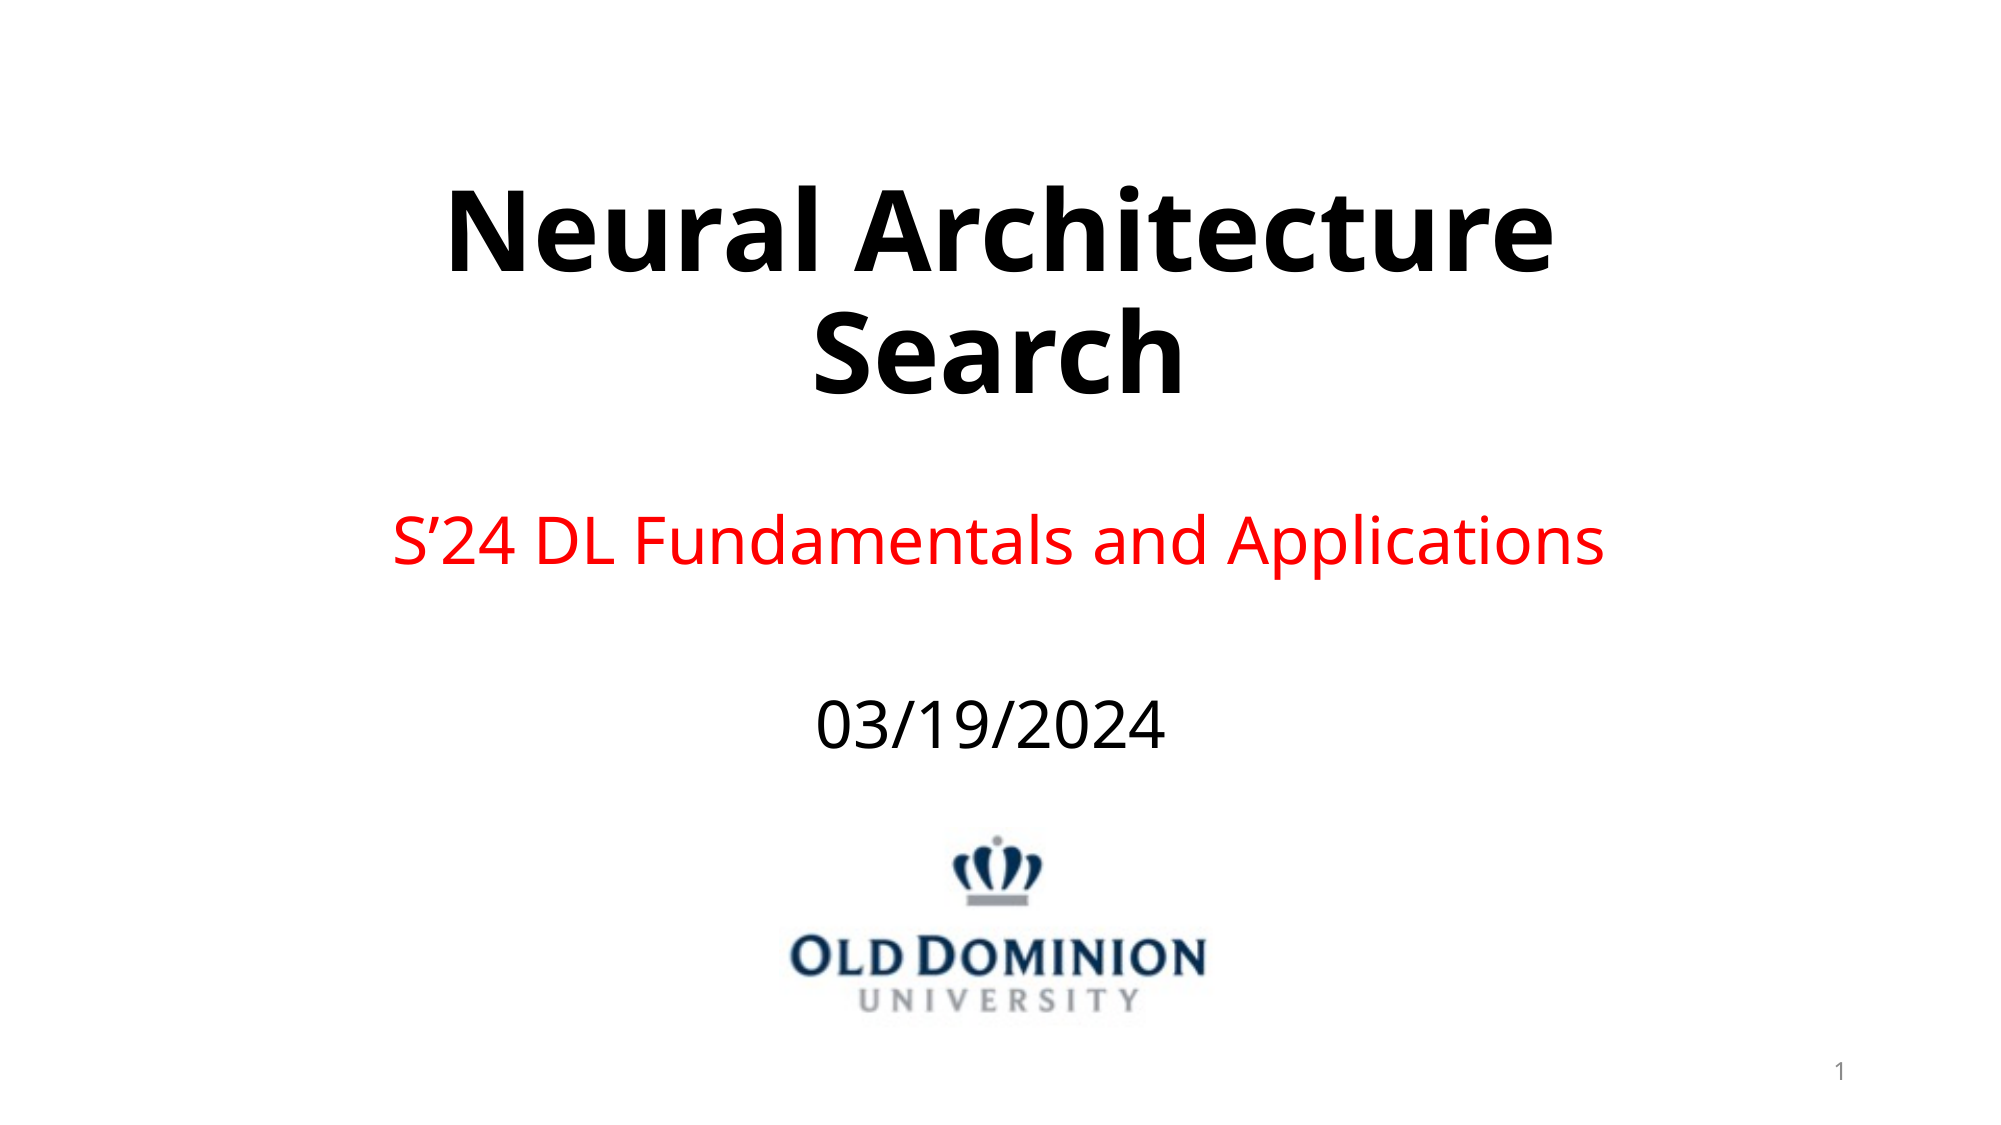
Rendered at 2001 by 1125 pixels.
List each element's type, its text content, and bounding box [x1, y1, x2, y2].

subtitle S’24 DL Fundamentals and Applications 03/19/2024 [249, 500, 1750, 772]
title Neural Architecture Search [249, 137, 1750, 425]
picture [779, 827, 1221, 1038]
slide_number 1 [1412, 1042, 1863, 1103]
